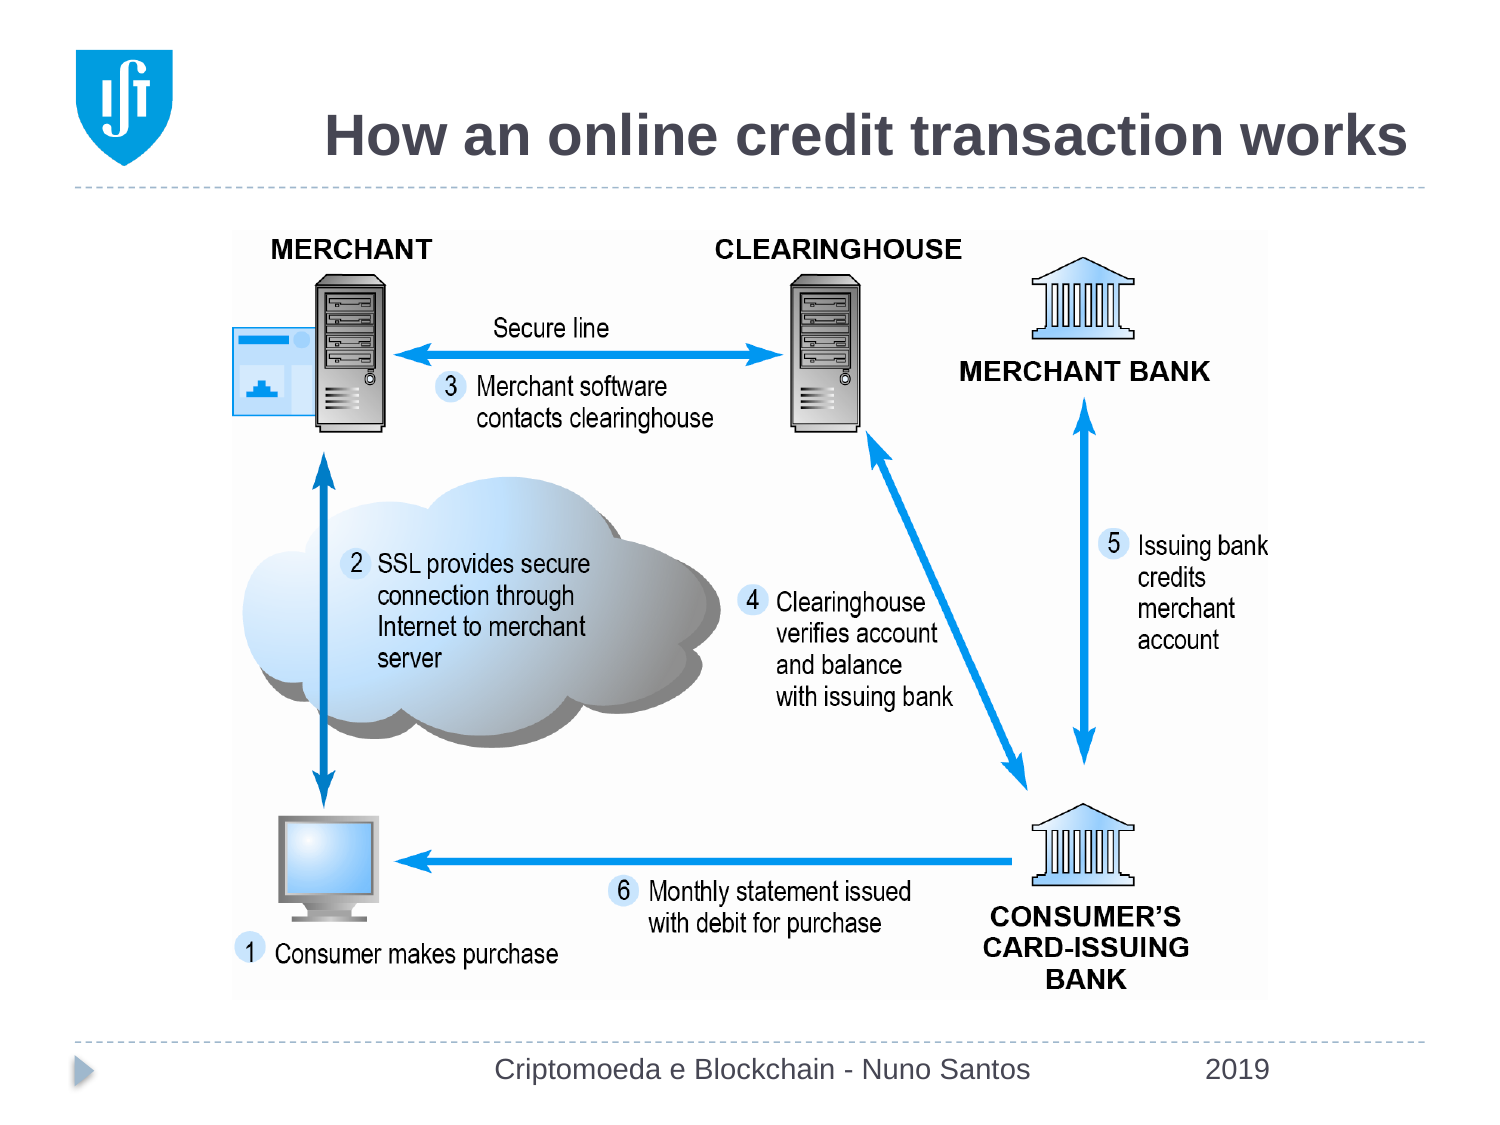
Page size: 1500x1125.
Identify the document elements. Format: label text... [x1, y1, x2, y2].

picture [68, 42, 180, 175]
picture [232, 230, 1268, 1001]
slide_number 2019 [1051, 1042, 1426, 1103]
title How an online credit transaction works [200, 24, 1425, 175]
footer Criptomoeda e Blockchain - Nuno Santos [475, 1042, 1051, 1103]
